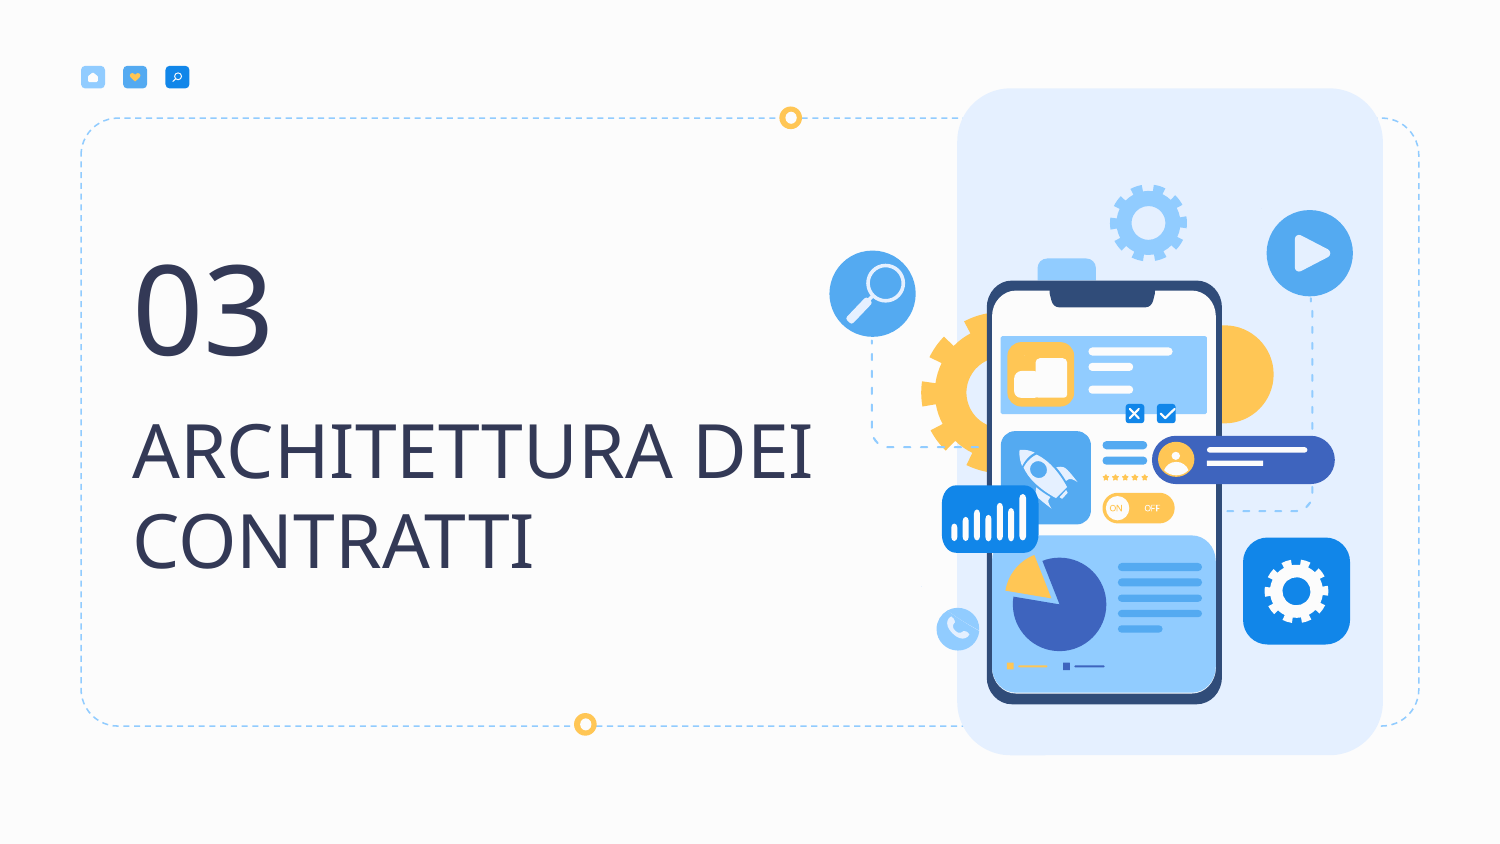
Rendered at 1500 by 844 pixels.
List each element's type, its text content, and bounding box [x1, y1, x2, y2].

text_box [829, 88, 1384, 756]
title 03 [116, 257, 405, 396]
title ARCHITETTURA DEI CONTRATTI [116, 389, 824, 587]
